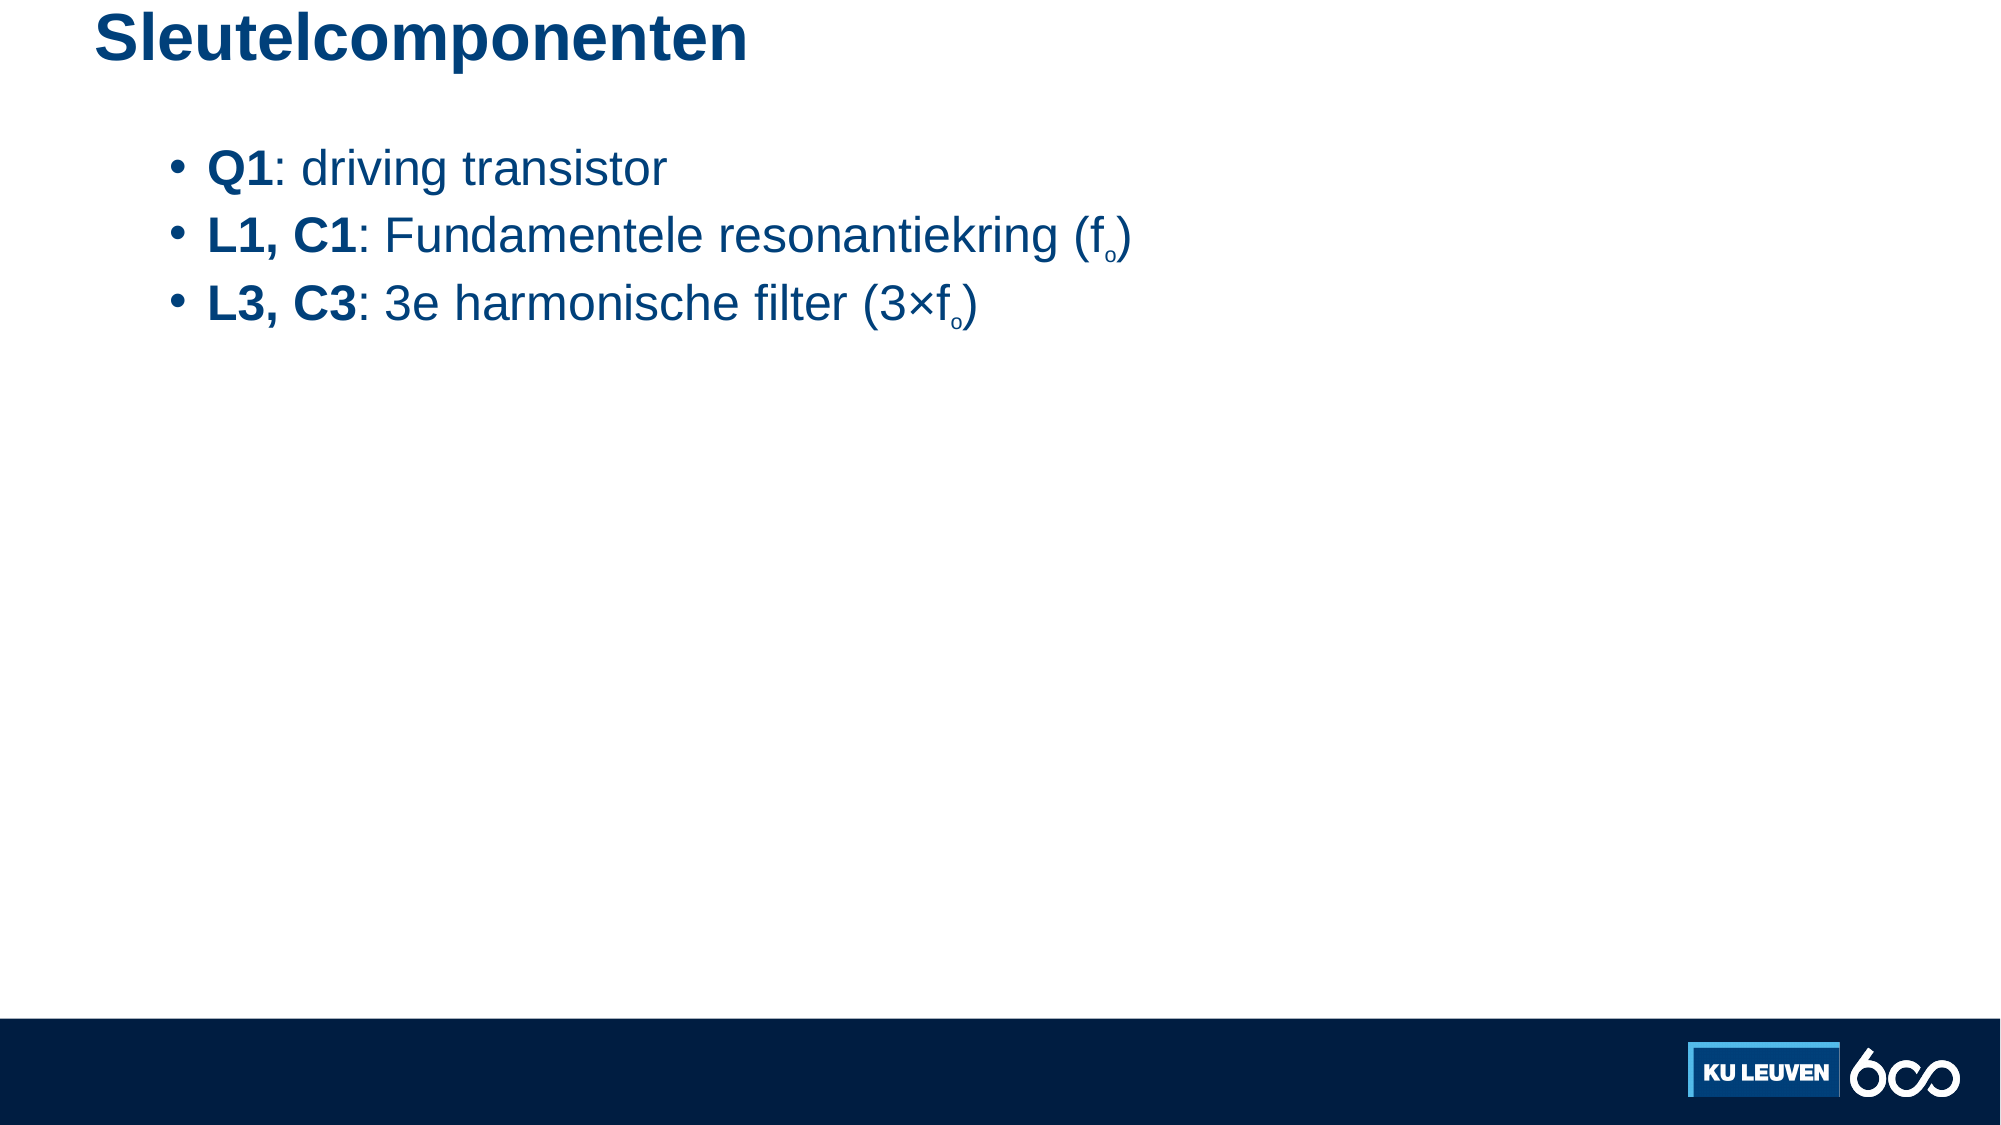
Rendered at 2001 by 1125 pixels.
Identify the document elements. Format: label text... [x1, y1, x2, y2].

title Sleutelcomponenten [94, 2, 1906, 110]
picture [1688, 1042, 1960, 1097]
list Q1: driving transistor L1, C1: Fundamentele resonantiekring (fo) L3, C3: 3e harmonische filter (3×fo) [94, 142, 1900, 781]
